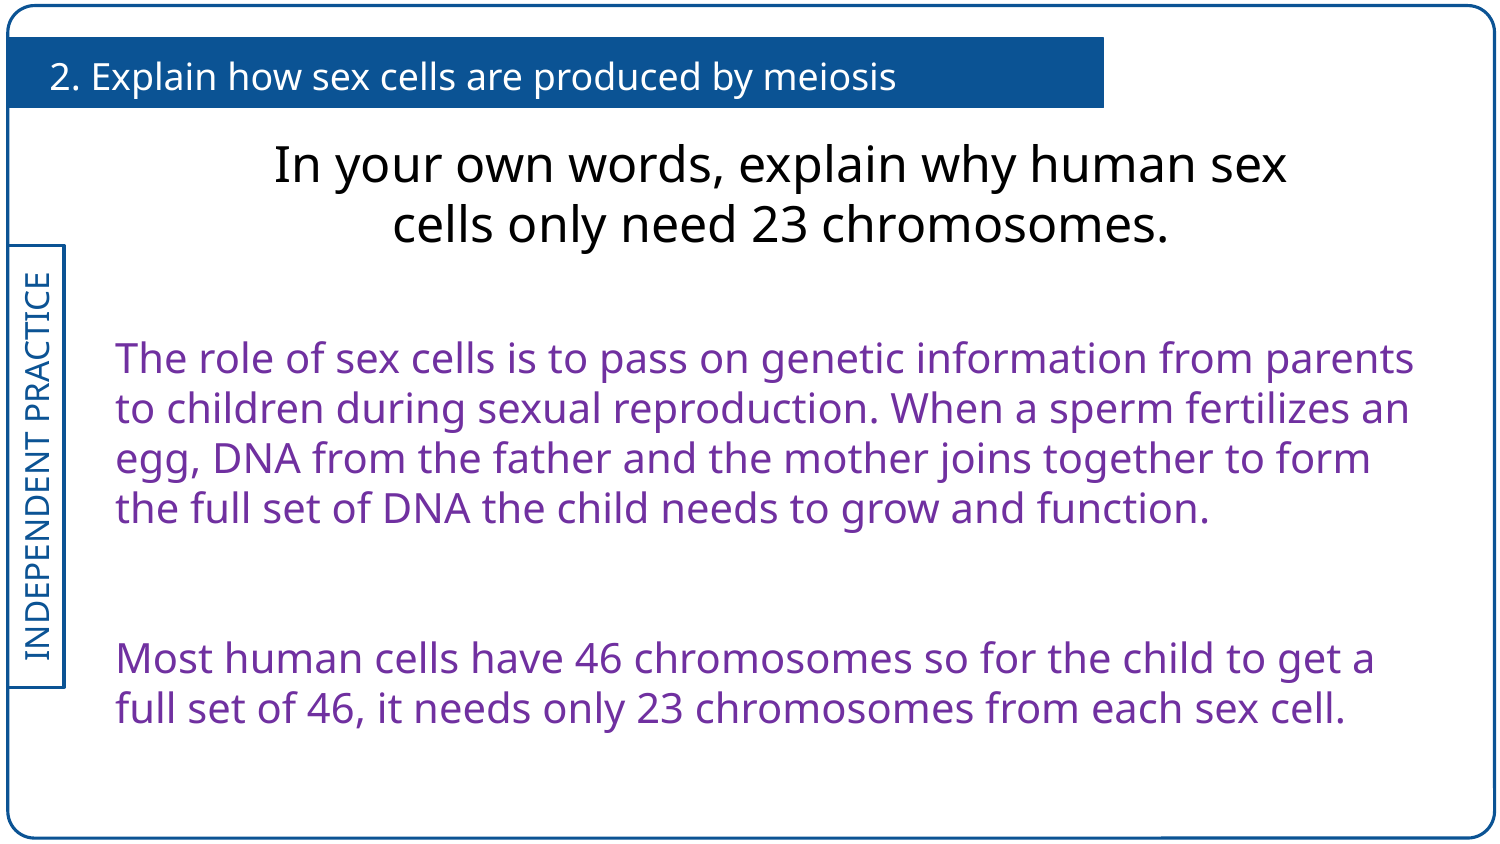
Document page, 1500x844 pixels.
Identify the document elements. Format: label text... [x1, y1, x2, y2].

subtitle 2. Explain how sex cells are produced by meiosis [15, 43, 1097, 101]
text_box In your own words, explain why human sex cells only need 23 chromosomes. [241, 125, 1323, 261]
text_box The role of sex cells is to pass on genetic information from parents to children during sexual reproduction. When a sperm fertilizes an egg, DNA from the father and the mother joins together to form the full set of DNA the child needs to grow and function. Most human cells have 46 chromosomes so for the child to get a full set of 46, it needs only 23 chromosomes from each sex cell. [100, 324, 1458, 740]
